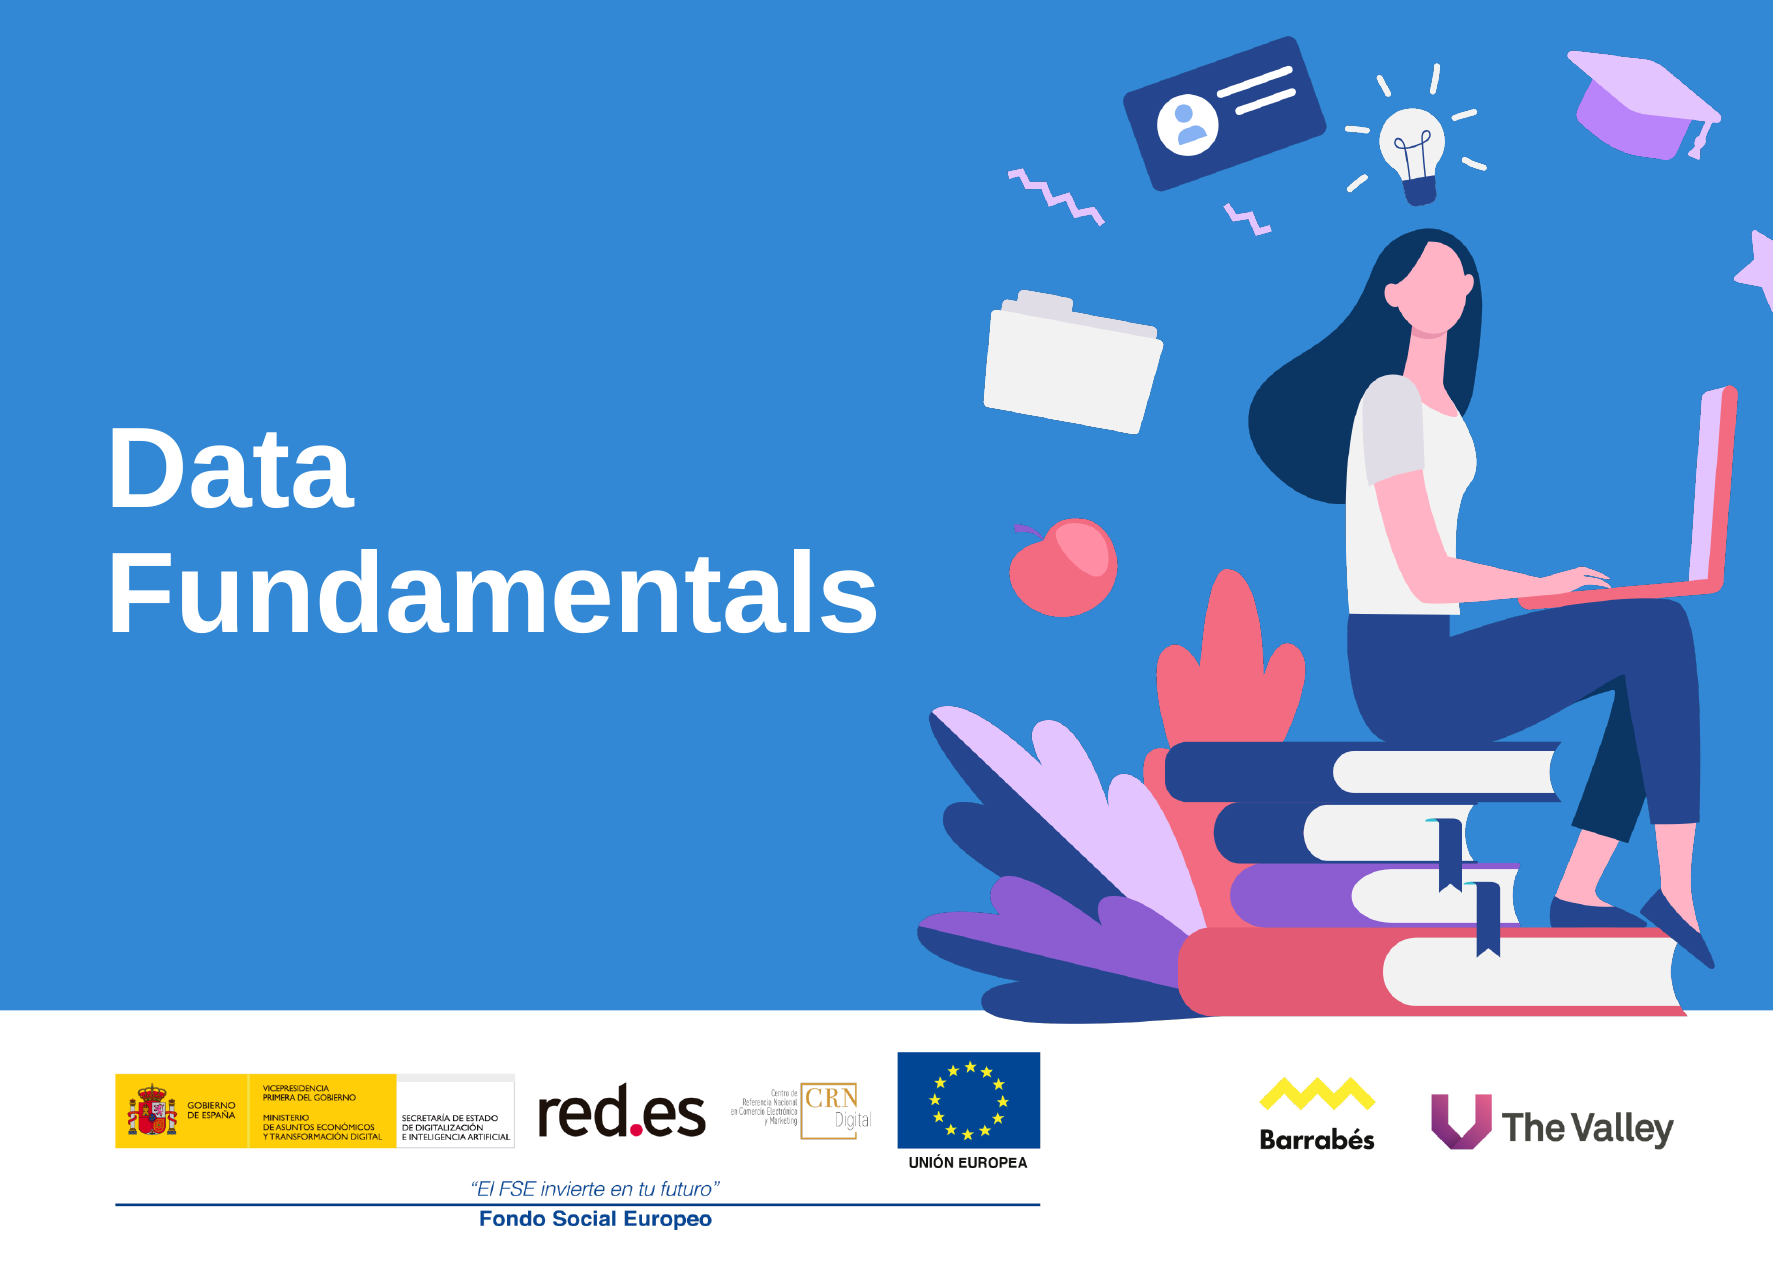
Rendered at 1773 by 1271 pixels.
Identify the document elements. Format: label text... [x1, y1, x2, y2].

list Data Fundamentals [90, 397, 930, 667]
picture [98, 36, 1773, 1230]
